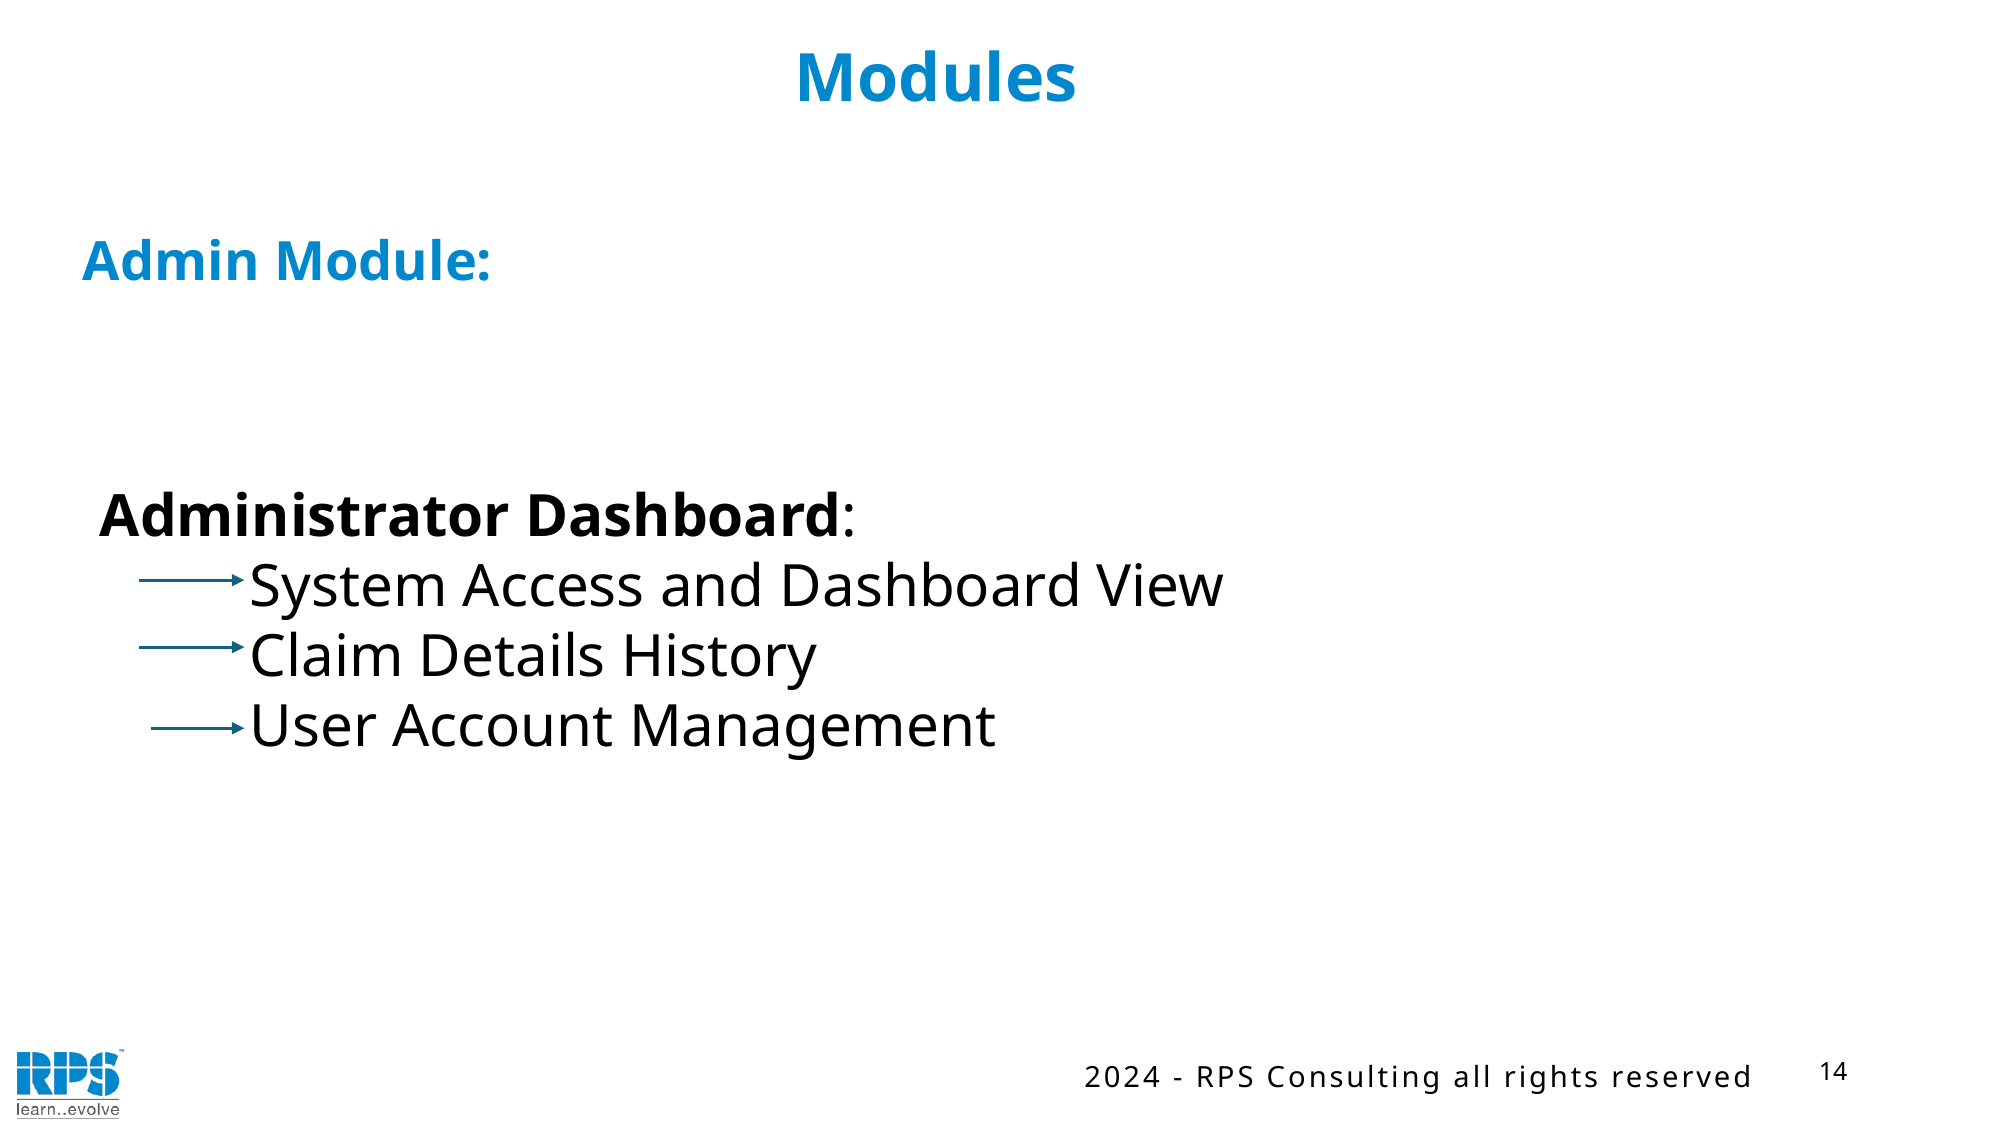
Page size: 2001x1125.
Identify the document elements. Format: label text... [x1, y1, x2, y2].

text_box Modules [44, 34, 1703, 115]
slide_number 14 [1412, 1042, 1863, 1103]
text_box Admin Module: [68, 219, 508, 299]
picture [17, 1048, 125, 1120]
text_box 2024 - RPS Consulting all rights reserved [725, 1052, 1412, 1094]
text_box Administrator Dashboard: System Access and Dashboard View Claim Details History User Account Management [85, 470, 1638, 835]
